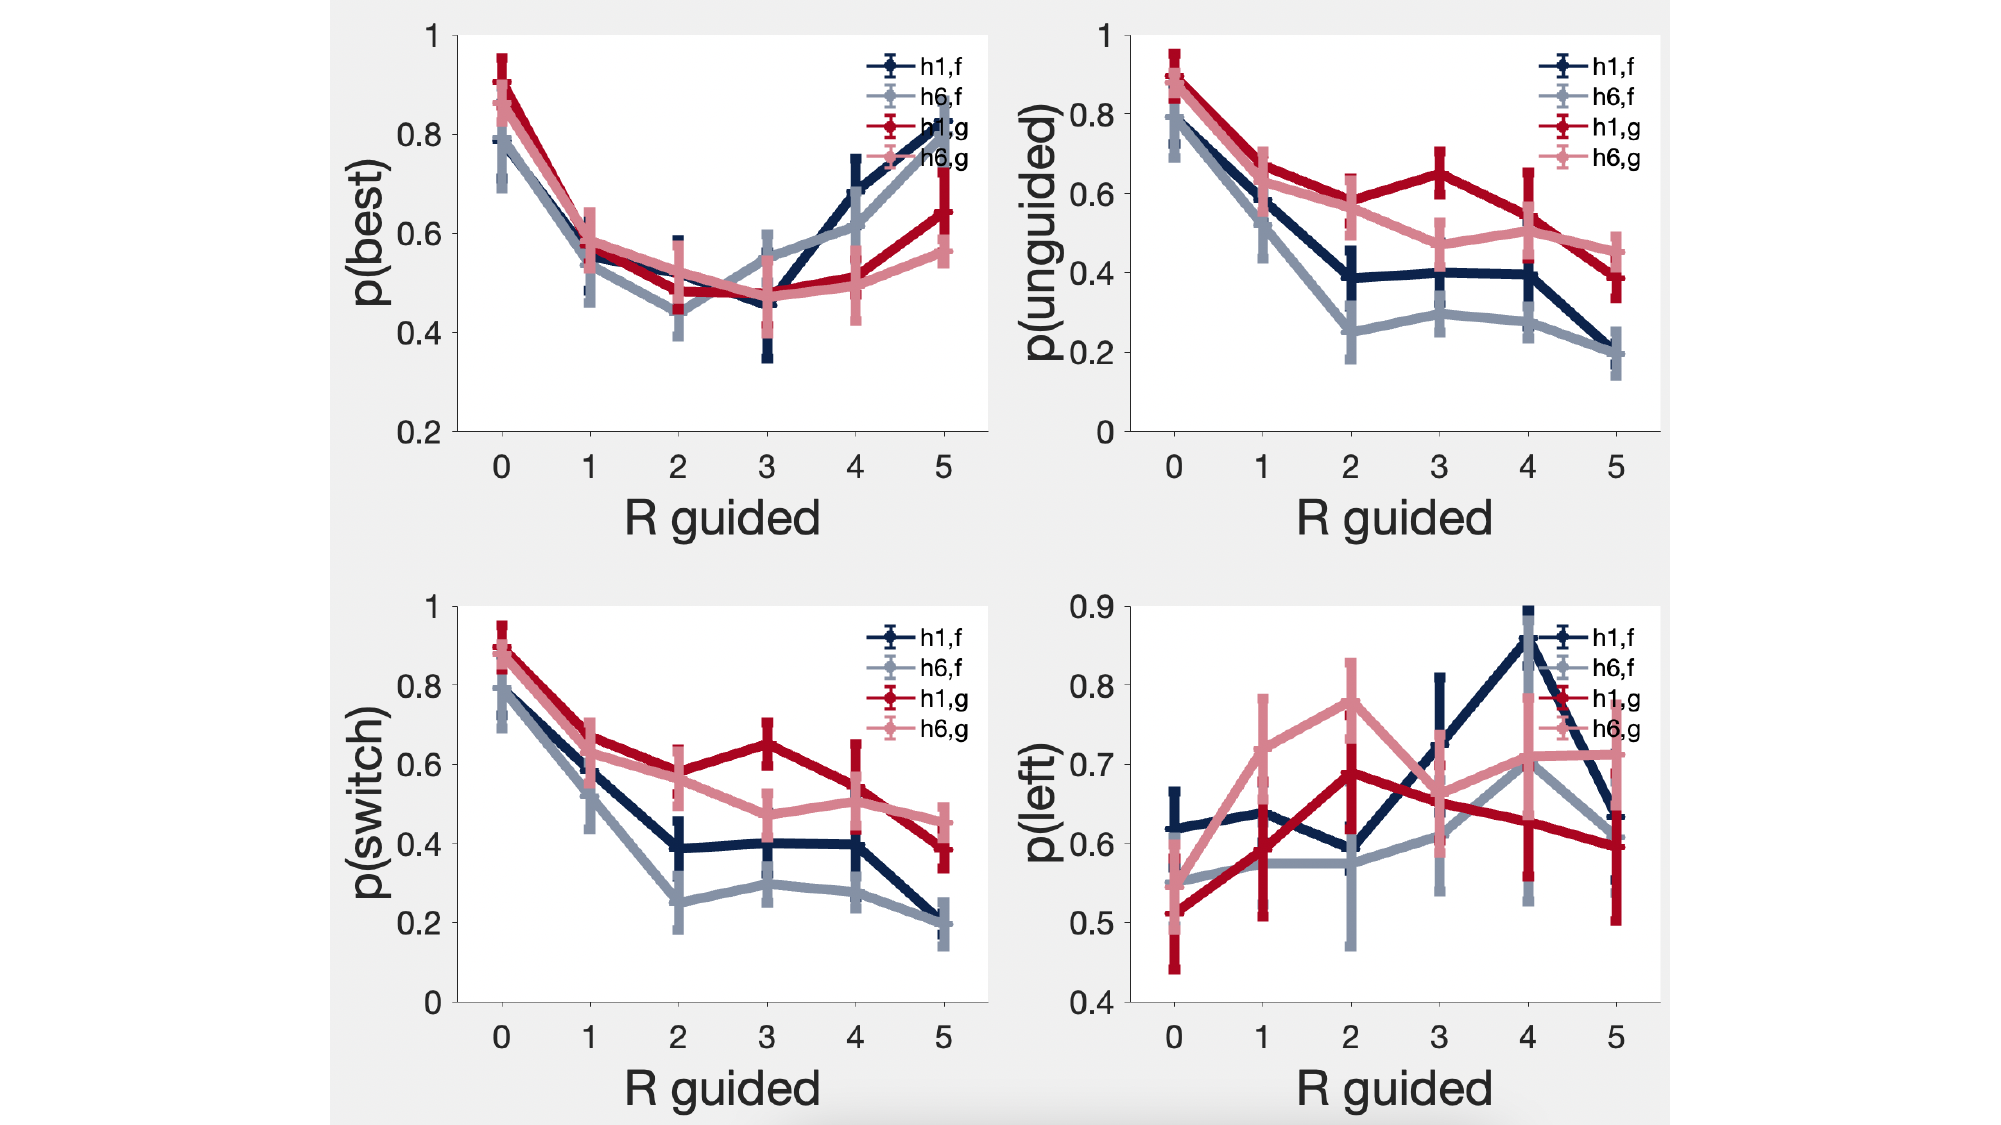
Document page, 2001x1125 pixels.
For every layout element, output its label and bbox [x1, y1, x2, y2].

picture [330, 0, 1670, 1125]
